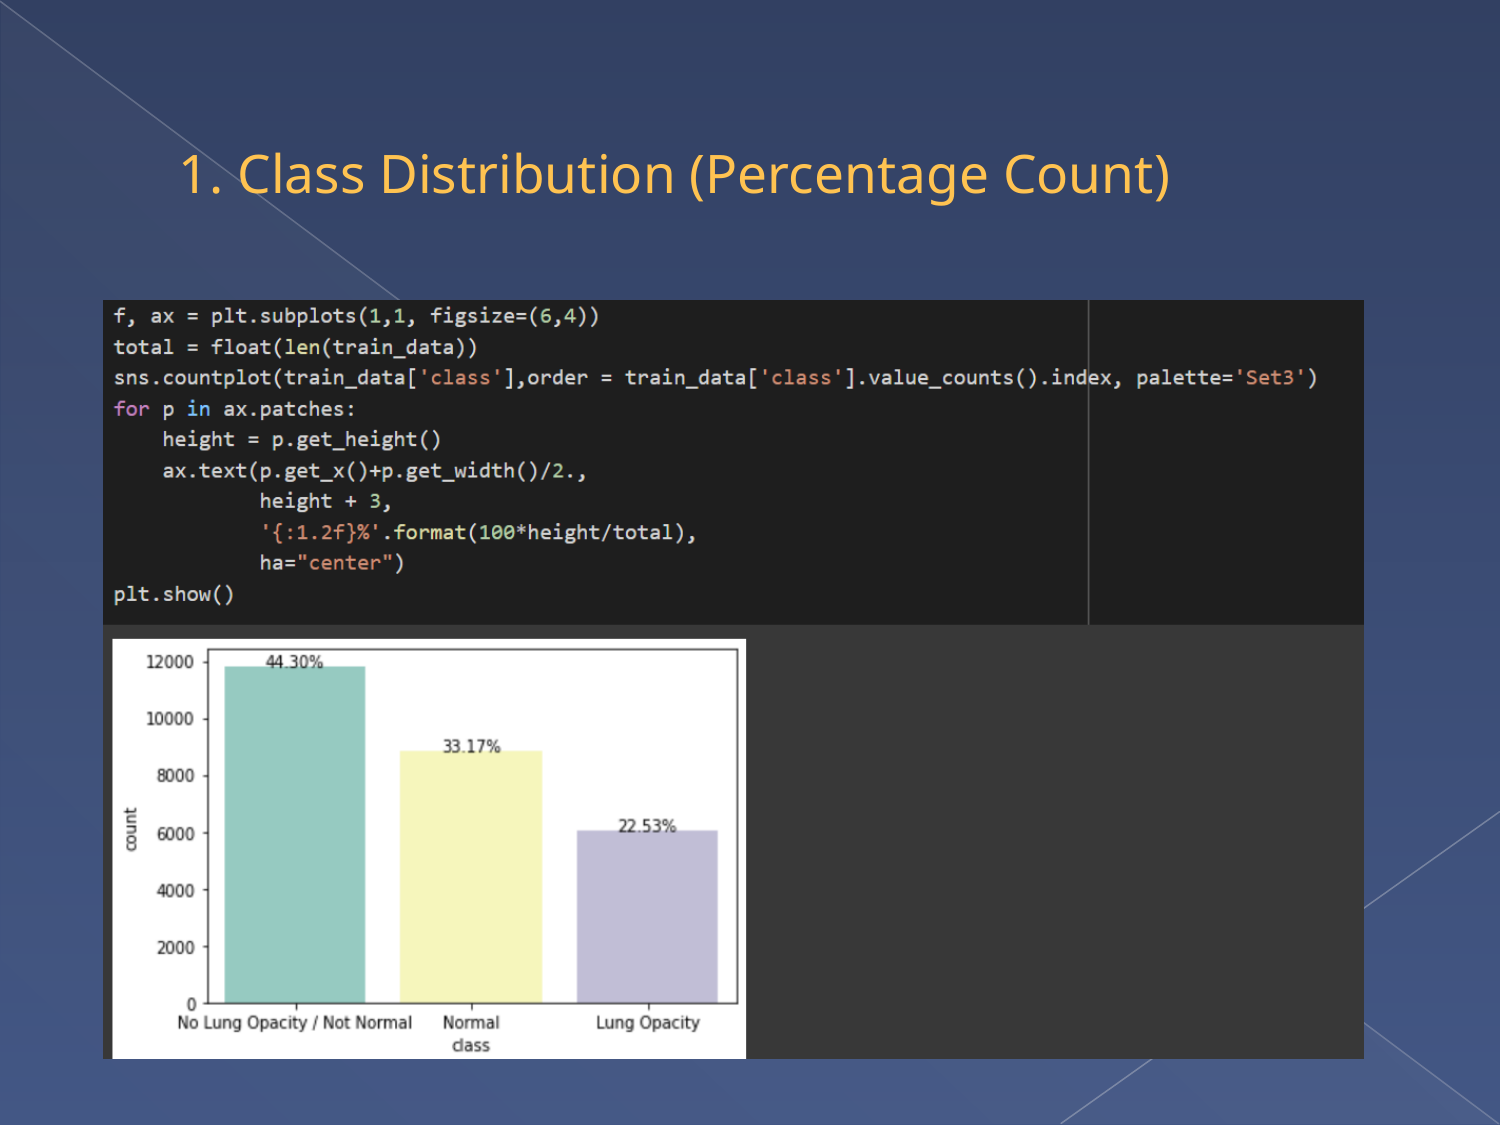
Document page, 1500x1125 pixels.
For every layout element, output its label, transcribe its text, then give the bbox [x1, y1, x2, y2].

title 1. Class Distribution (Percentage Count) [84, 66, 1397, 279]
picture [102, 300, 1364, 1059]
